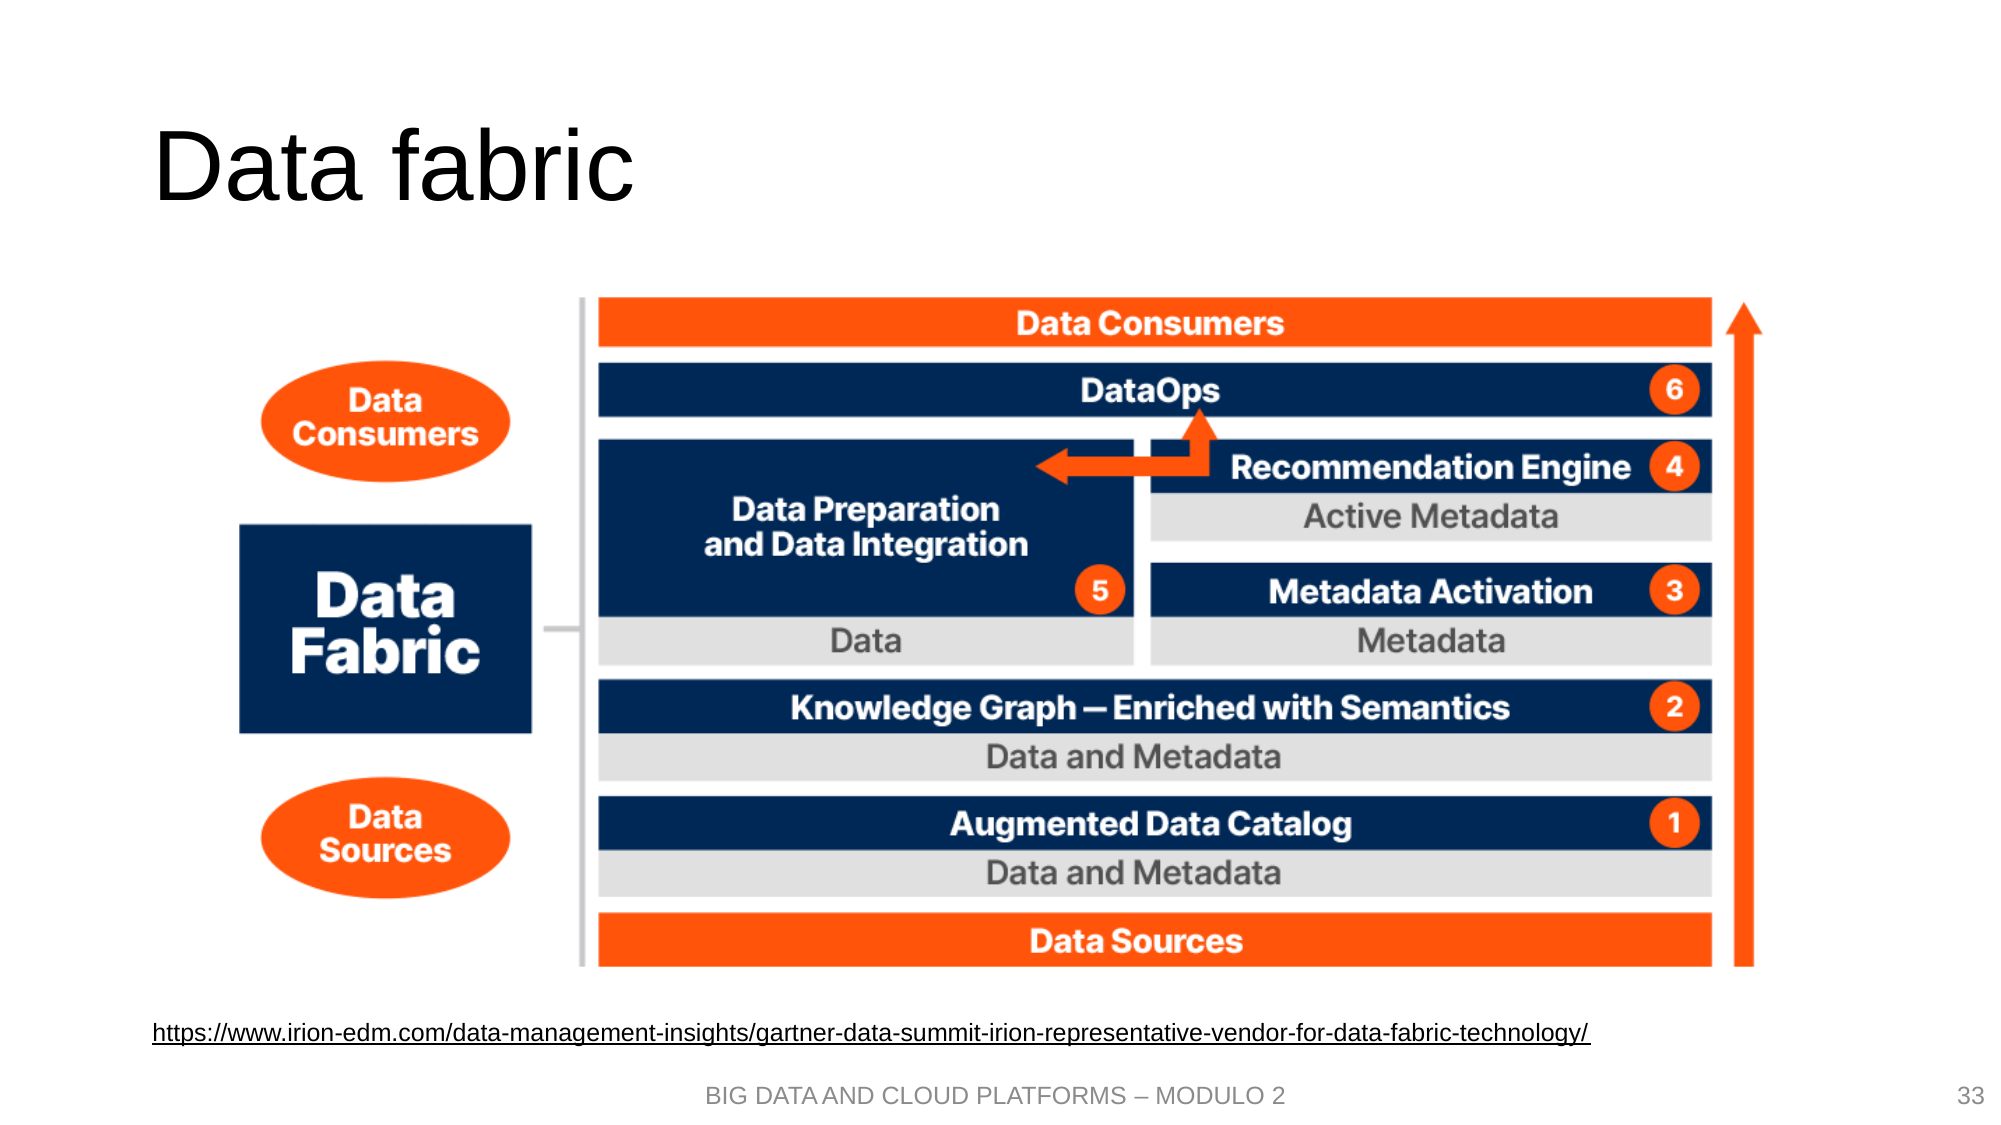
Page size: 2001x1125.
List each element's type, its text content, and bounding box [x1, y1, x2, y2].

picture [228, 288, 1772, 976]
slide_number 33 [1550, 1065, 2000, 1125]
title Data fabric [137, 59, 1863, 278]
list https://www.irion-edm.com/data-management-insights/gartner-data-summit-irion-representative-vendor-for-data-fabric-technology/ [137, 1003, 1863, 1064]
